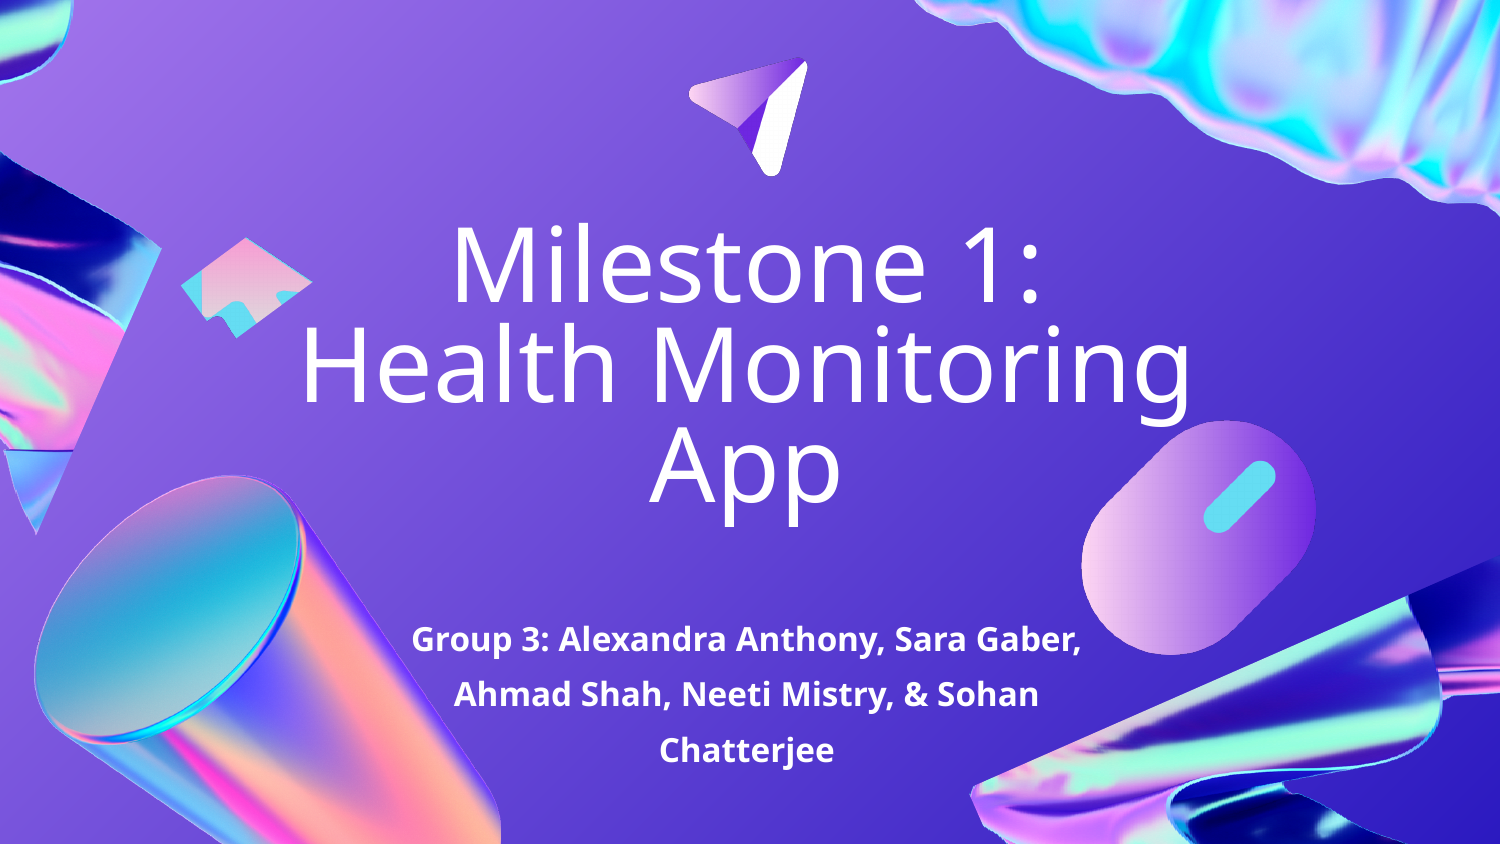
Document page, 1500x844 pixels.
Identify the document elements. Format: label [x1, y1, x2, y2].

text_box [809, 0, 1500, 371]
text_box [33, 474, 502, 844]
text_box [981, 554, 1500, 844]
text_box [1204, 383, 1354, 671]
text_box [294, 222, 1200, 816]
text_box [180, 213, 289, 347]
text_box [685, 56, 809, 179]
text_box [0, 0, 271, 537]
